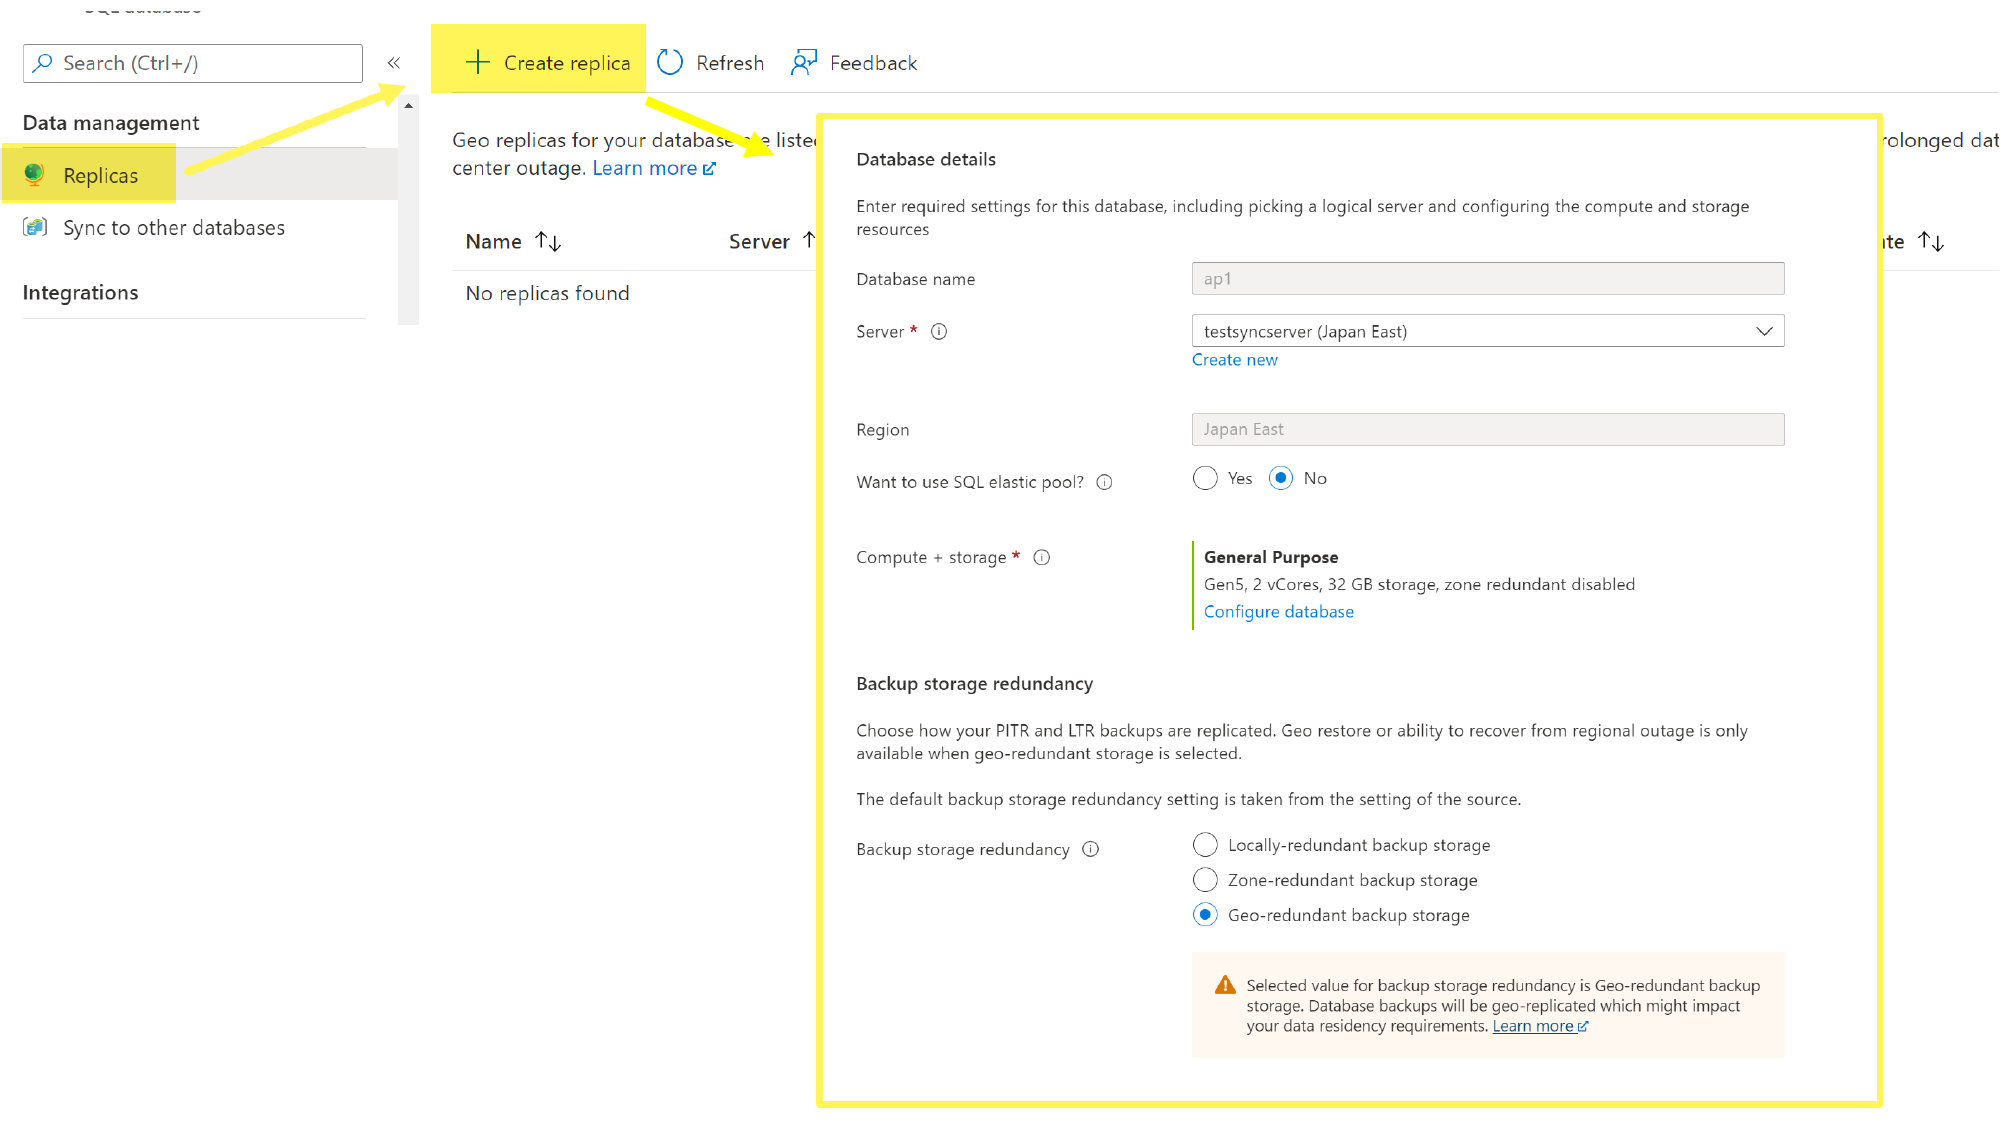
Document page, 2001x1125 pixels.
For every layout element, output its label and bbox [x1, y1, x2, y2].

picture [0, 11, 1999, 1102]
text_box [646, 100, 775, 156]
